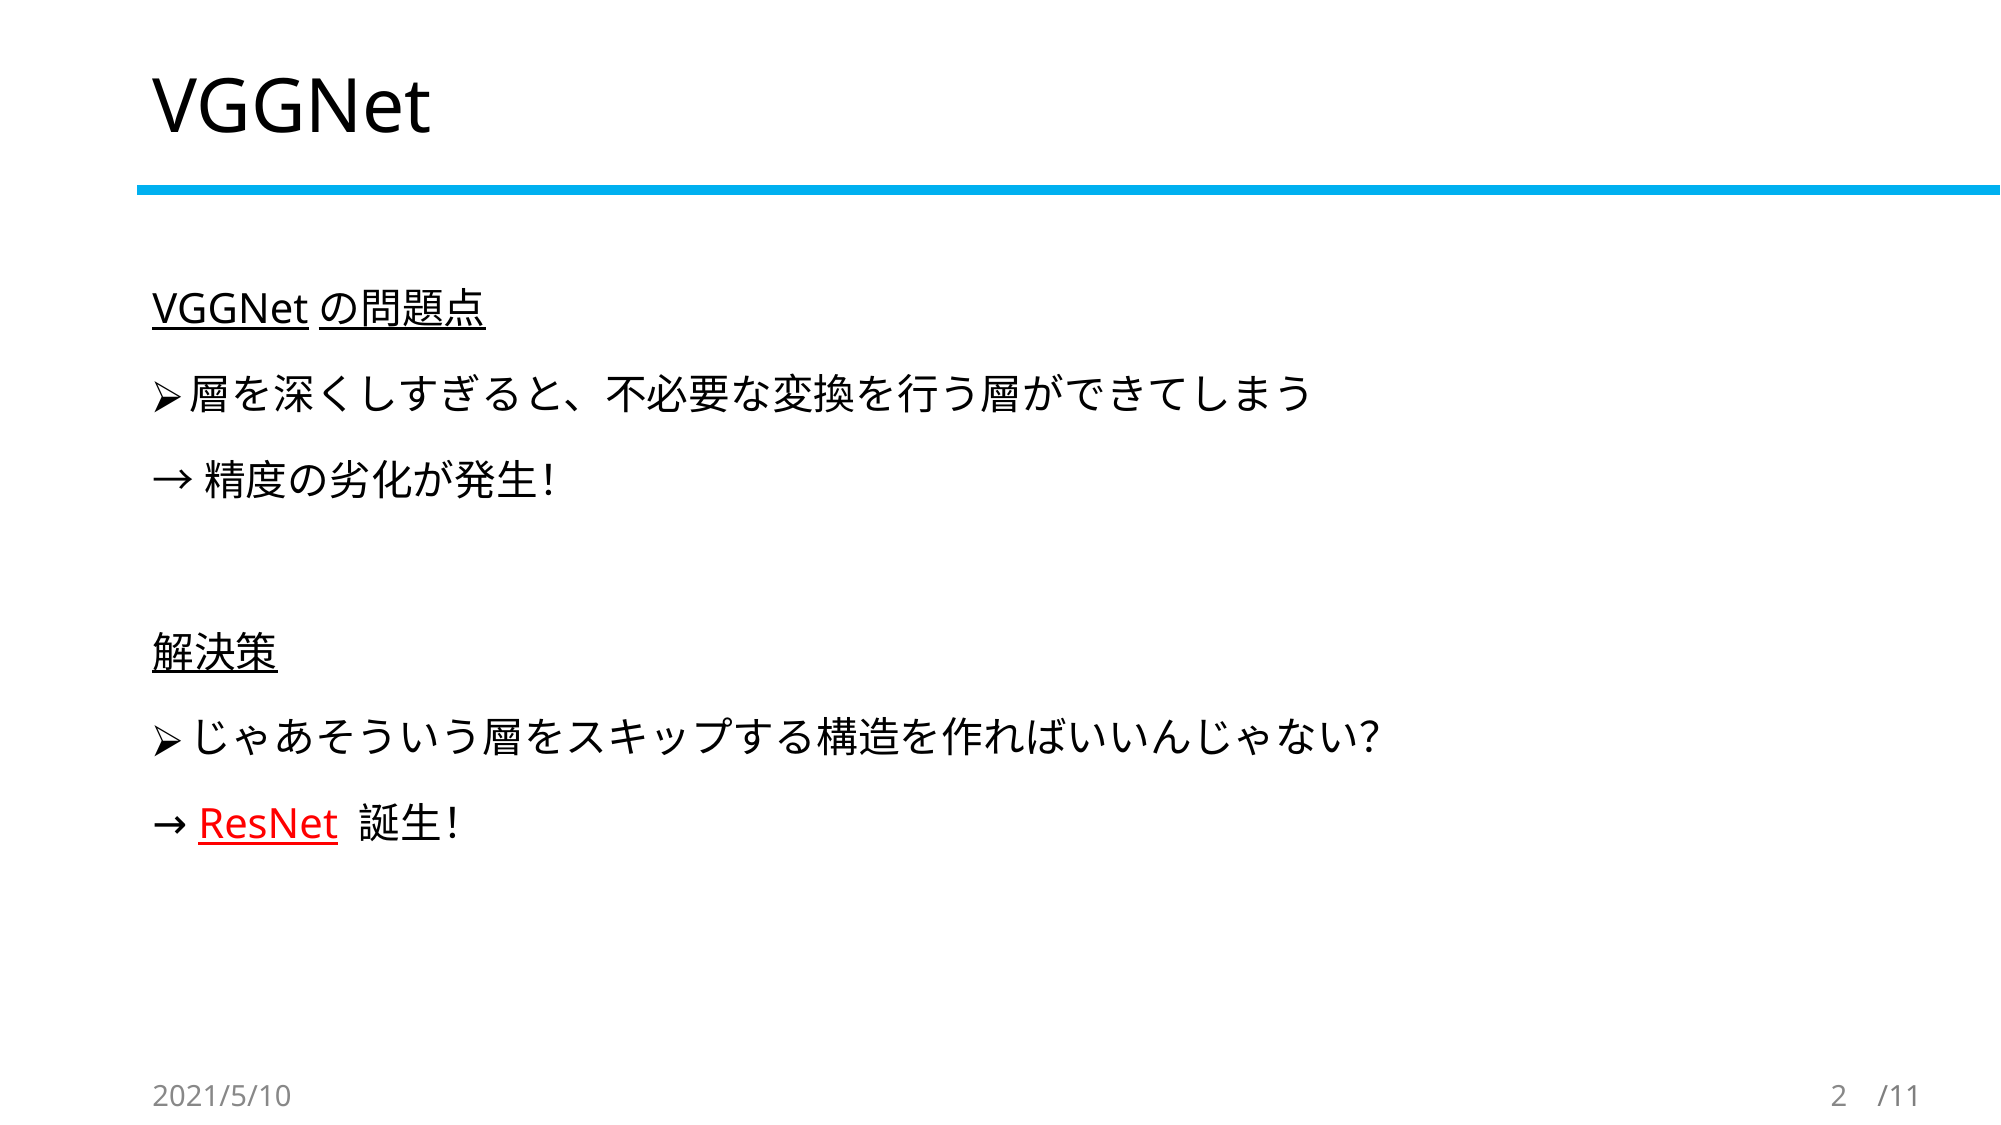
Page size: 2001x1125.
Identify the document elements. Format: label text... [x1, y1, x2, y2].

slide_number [137, 1065, 588, 1125]
title VGGNet [137, 0, 1863, 218]
list VGGNetの問題点 層を深くしすぎると、不必要な変換を行う層ができてしまう →精度の劣化が発生！ 解決策 じゃあそういう層をスキップする構造を作ればいいんじゃない？ → ResNet 誕生！ [137, 259, 1863, 1014]
slide_number 2 [1412, 1065, 1863, 1125]
